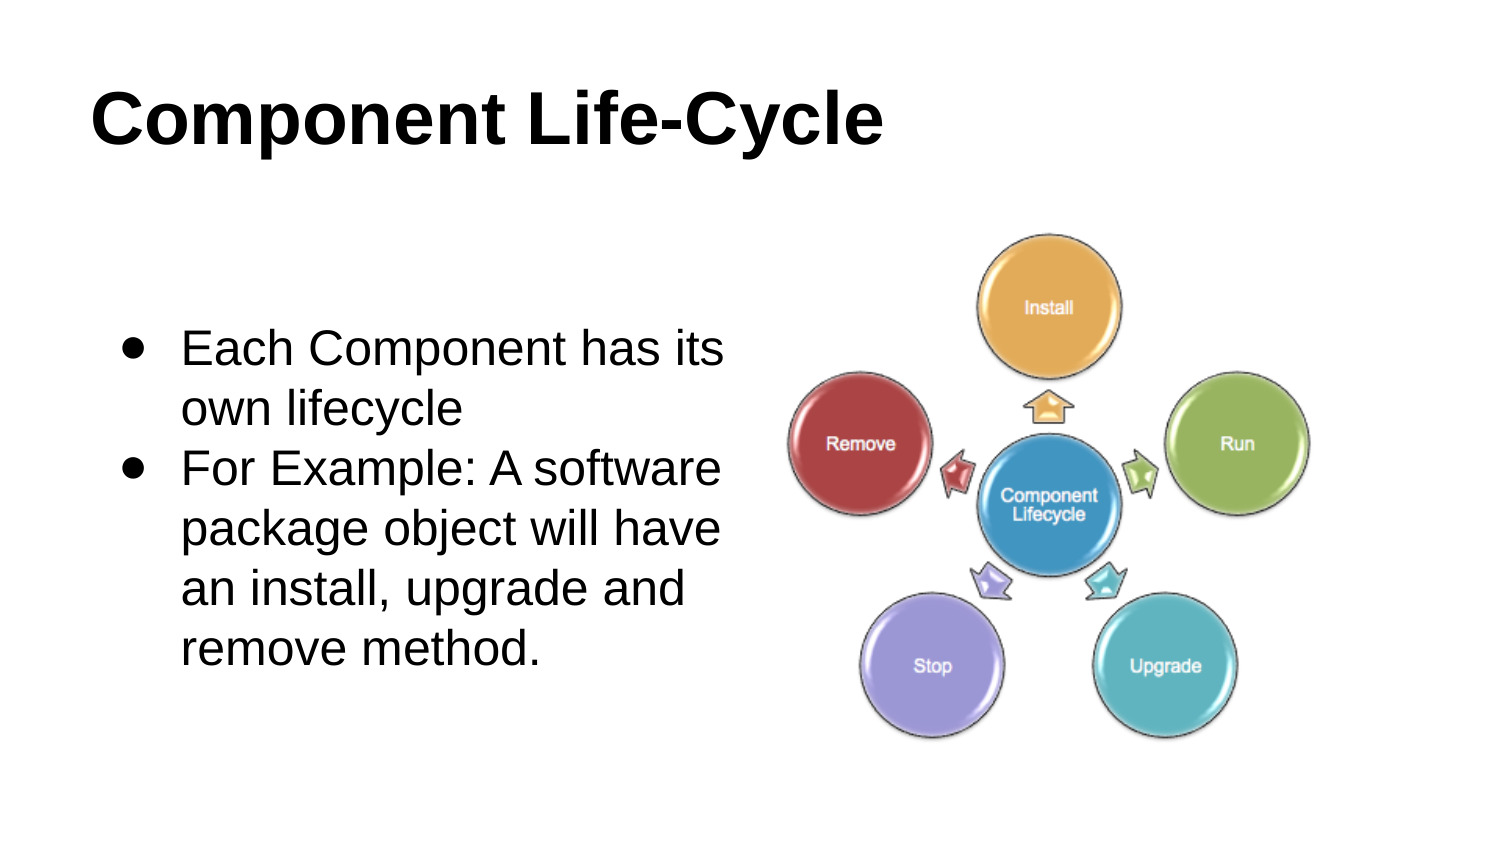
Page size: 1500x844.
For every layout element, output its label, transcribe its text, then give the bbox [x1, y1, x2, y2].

title Component Life-Cycle [75, 33, 1425, 175]
text_box Each Component has its own lifecycle For Example: A software package object will have an install, upgrade and remove method. [90, 230, 772, 806]
picture [673, 230, 1426, 749]
